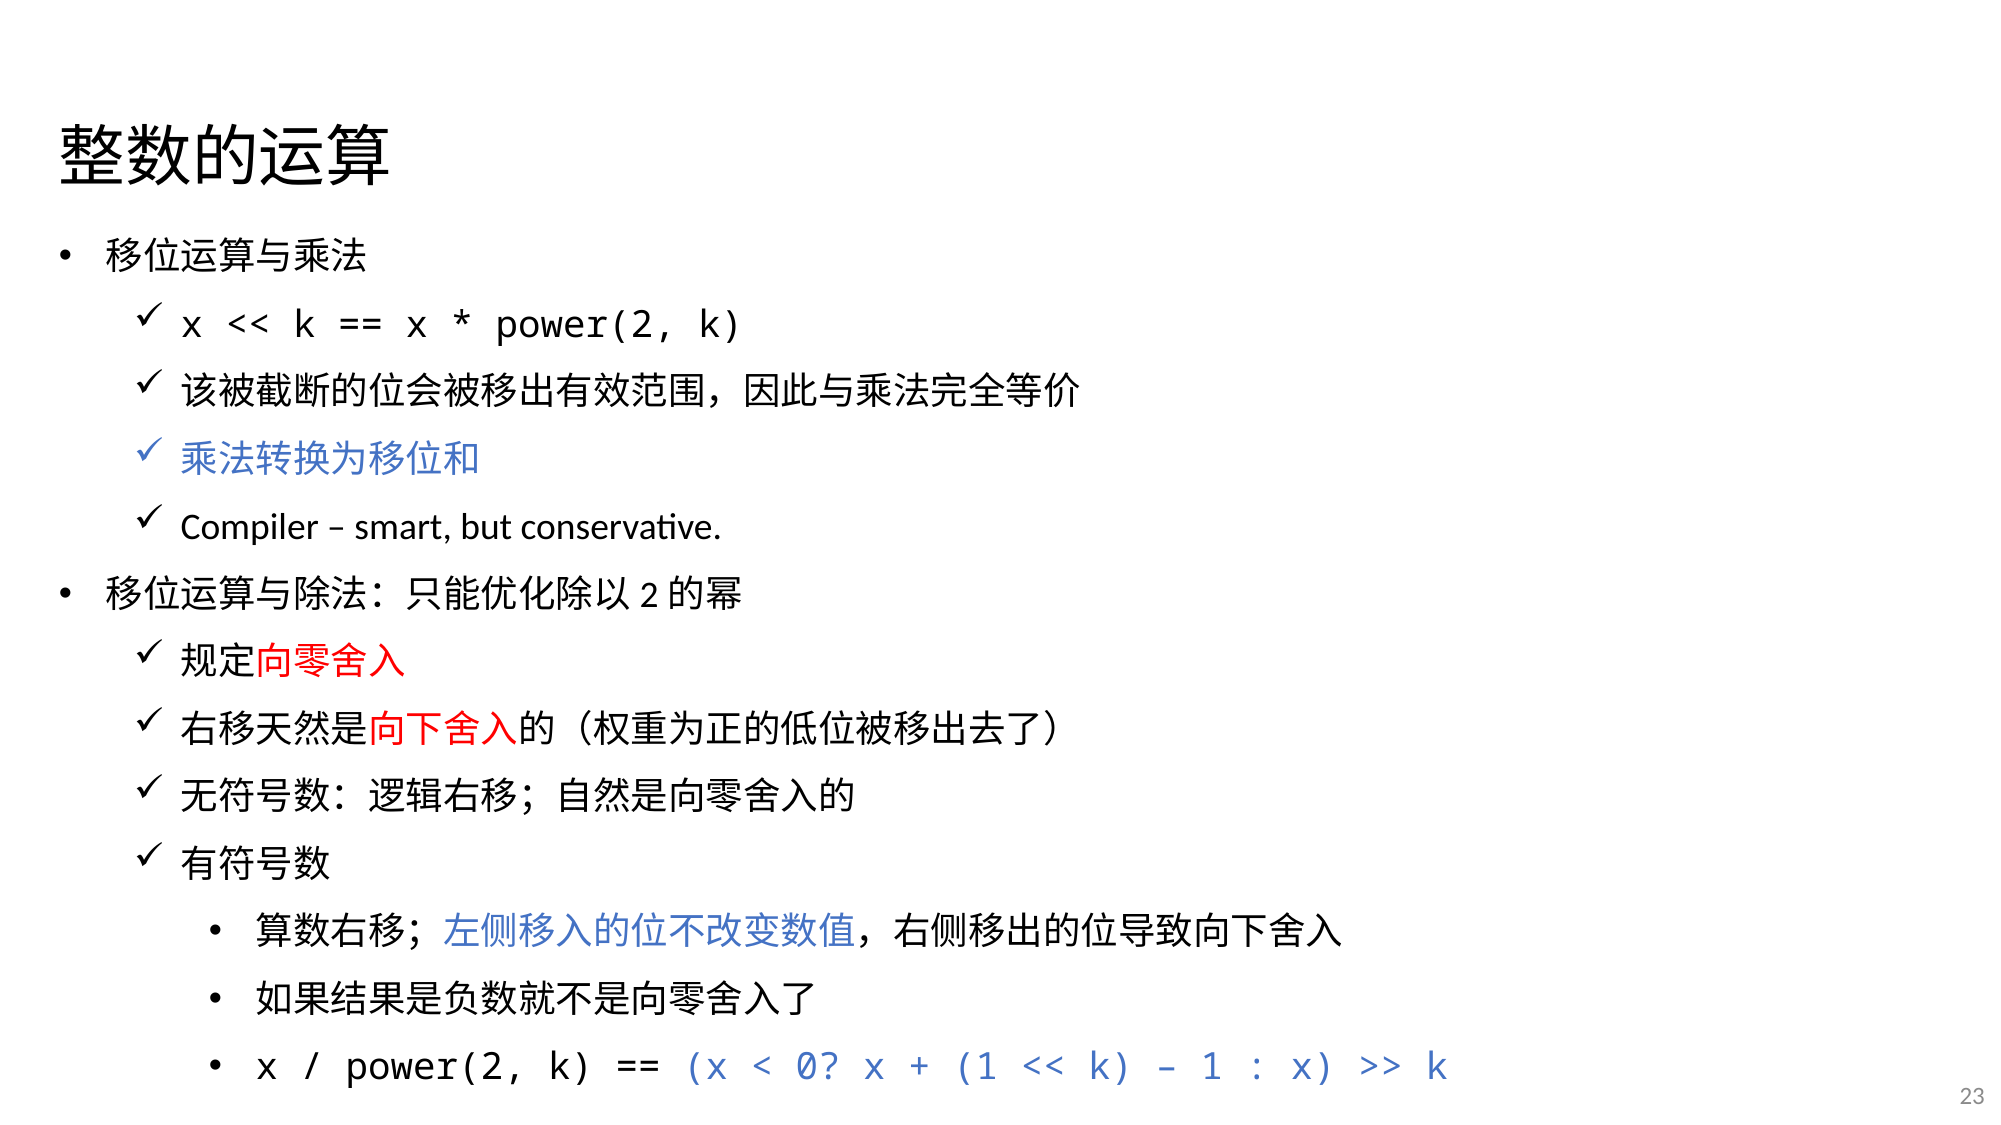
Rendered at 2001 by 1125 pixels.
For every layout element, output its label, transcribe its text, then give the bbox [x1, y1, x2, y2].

slide_number 23 [1550, 1065, 2000, 1125]
text_box 整数的运算 [44, 106, 1340, 201]
